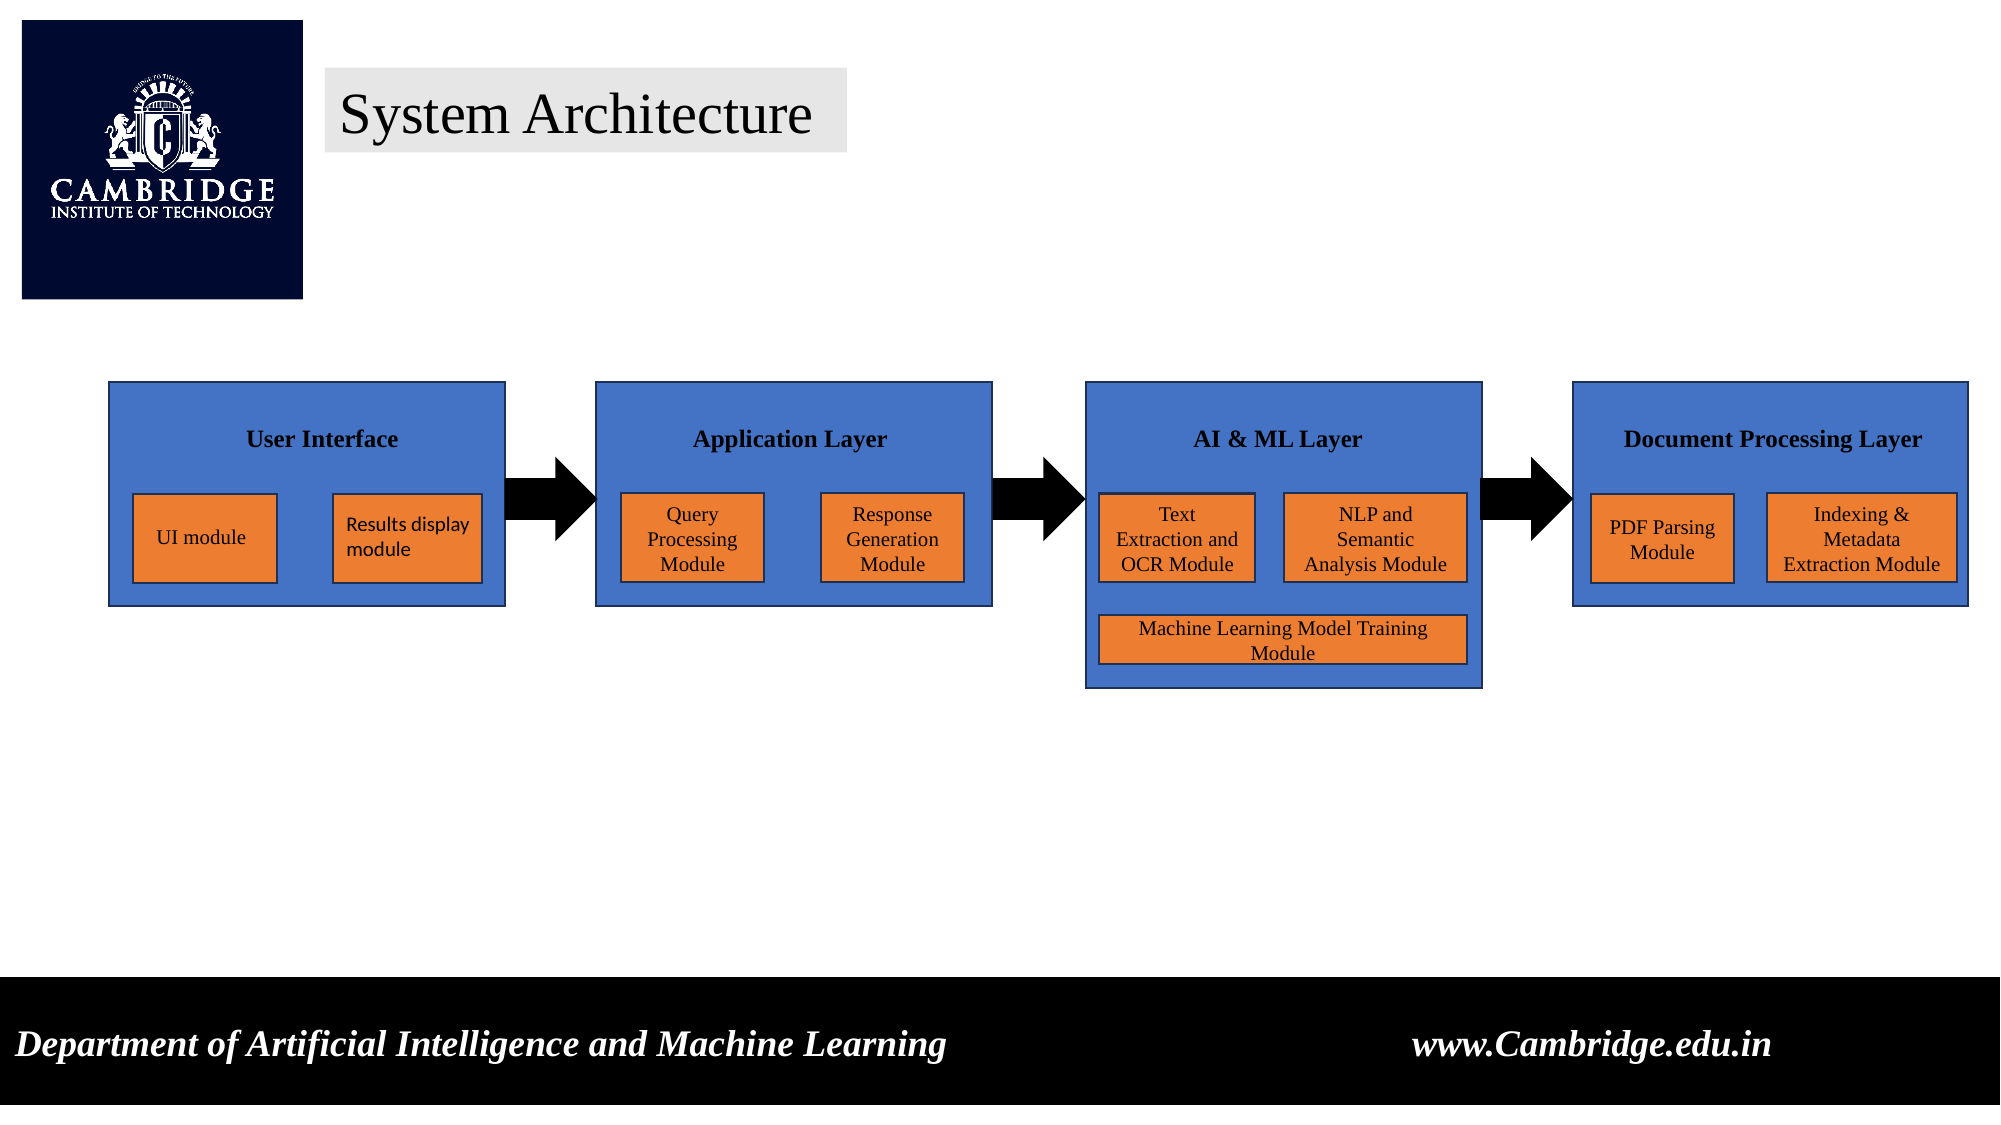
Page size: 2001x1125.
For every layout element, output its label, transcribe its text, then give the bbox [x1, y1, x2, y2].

text_box [595, 381, 993, 607]
text_box Indexing & Metadata Extraction Module [1766, 492, 1958, 583]
text_box System Architecture [324, 67, 847, 153]
text_box [132, 493, 278, 584]
text_box [1572, 381, 1969, 607]
text_box Application Layer [678, 415, 940, 460]
text_box AI & ML Layer [1178, 415, 1527, 460]
text_box Machine Learning Model Training Module [1098, 614, 1468, 665]
text_box [332, 569, 483, 584]
text_box Response Generation Module [820, 492, 965, 583]
text_box [1085, 381, 1483, 689]
text_box PDF Parsing Module [1590, 493, 1735, 584]
text_box Department of Artificial Intelligence and Machine Learning www.Cambridge.edu.in [0, 977, 2000, 1105]
picture [51, 74, 274, 218]
text_box Query Processing Module [620, 492, 765, 583]
text_box [504, 456, 598, 542]
text_box [1480, 456, 1574, 542]
text_box User Interface [231, 415, 447, 460]
text_box Text Extraction and OCR Module [1098, 492, 1256, 583]
text_box Document Processing Layer [1608, 415, 1961, 460]
text_box [992, 456, 1086, 542]
text_box Results display module [331, 503, 510, 569]
text_box [332, 493, 483, 503]
text_box [108, 381, 506, 607]
text_box NLP and Semantic Analysis Module [1283, 492, 1468, 583]
text_box UI module [141, 516, 300, 556]
